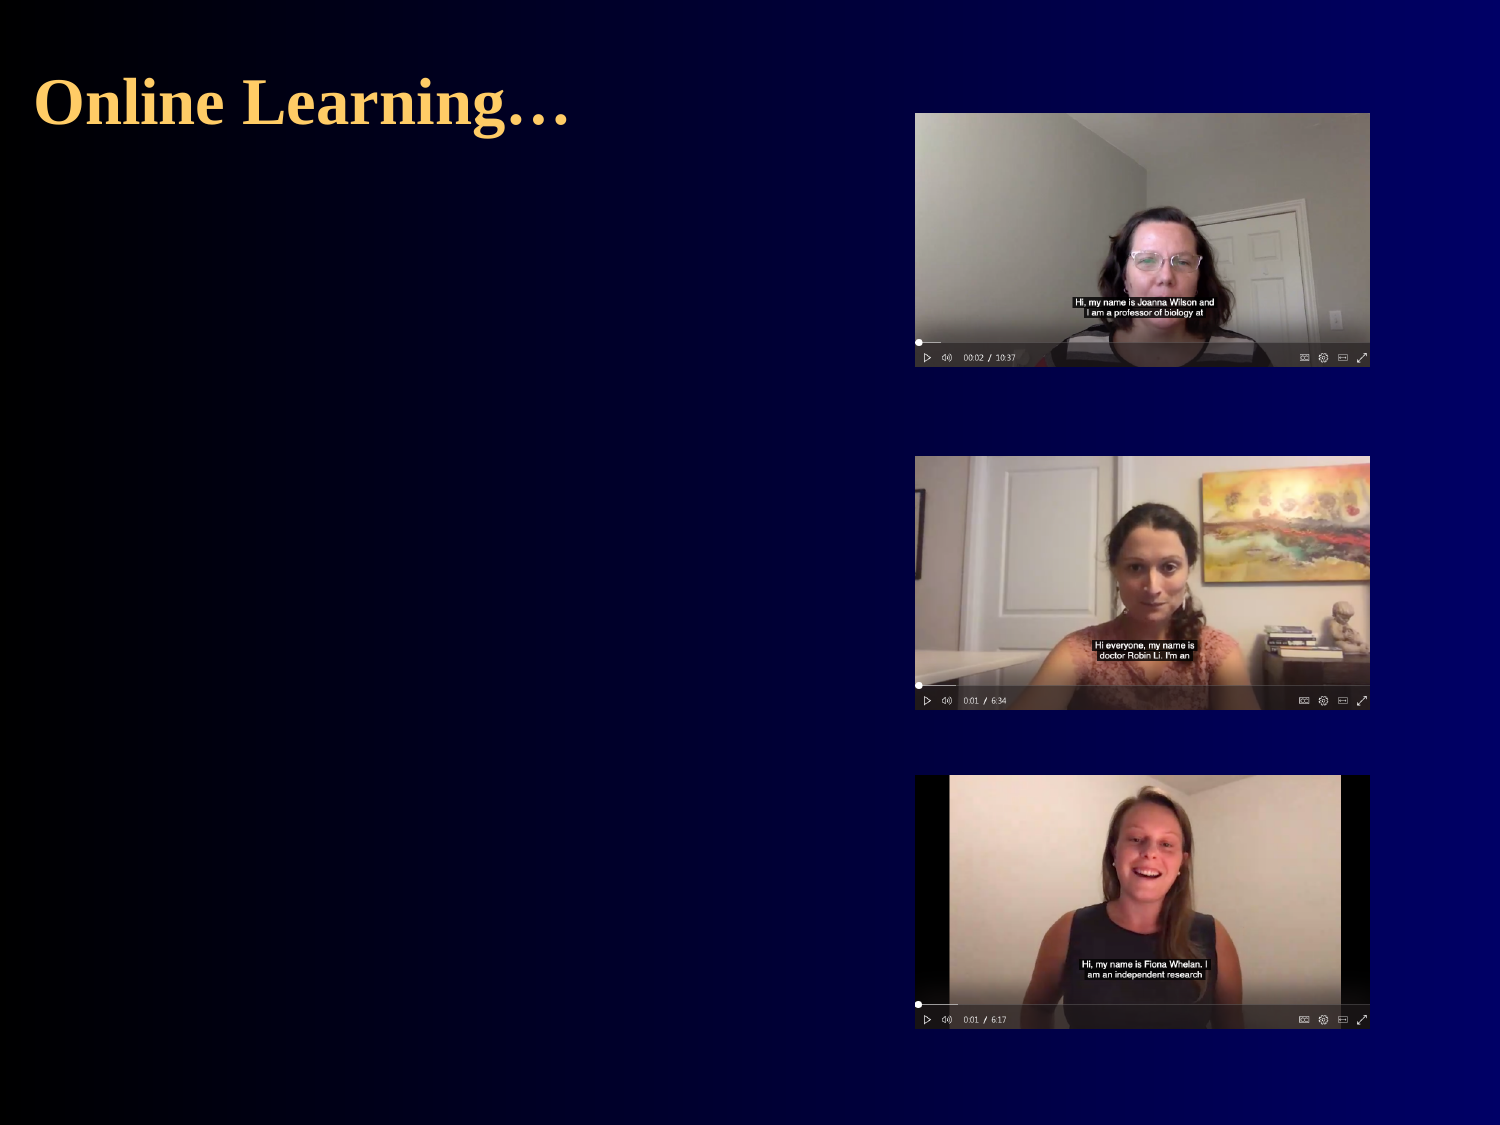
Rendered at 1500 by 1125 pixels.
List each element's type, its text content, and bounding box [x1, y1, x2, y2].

title Online Learning… [0, 0, 754, 225]
picture [915, 774, 1370, 1029]
picture [915, 455, 1370, 710]
picture [915, 113, 1370, 368]
